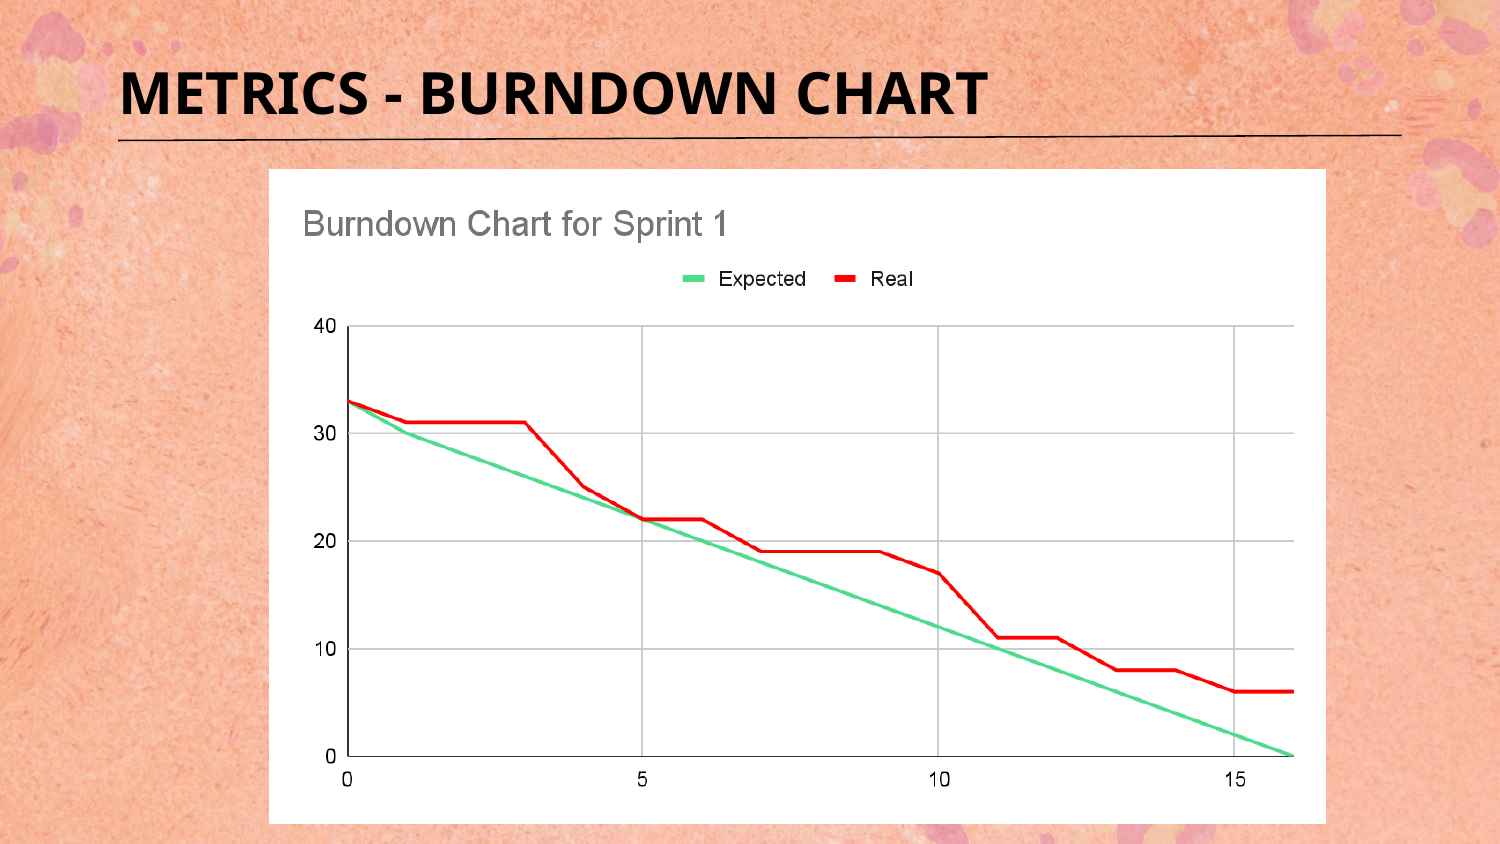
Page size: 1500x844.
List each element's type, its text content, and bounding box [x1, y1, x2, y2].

title METRICS - BURNDOWN CHART [103, 41, 1367, 136]
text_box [117, 135, 1402, 141]
picture [268, 169, 1326, 824]
